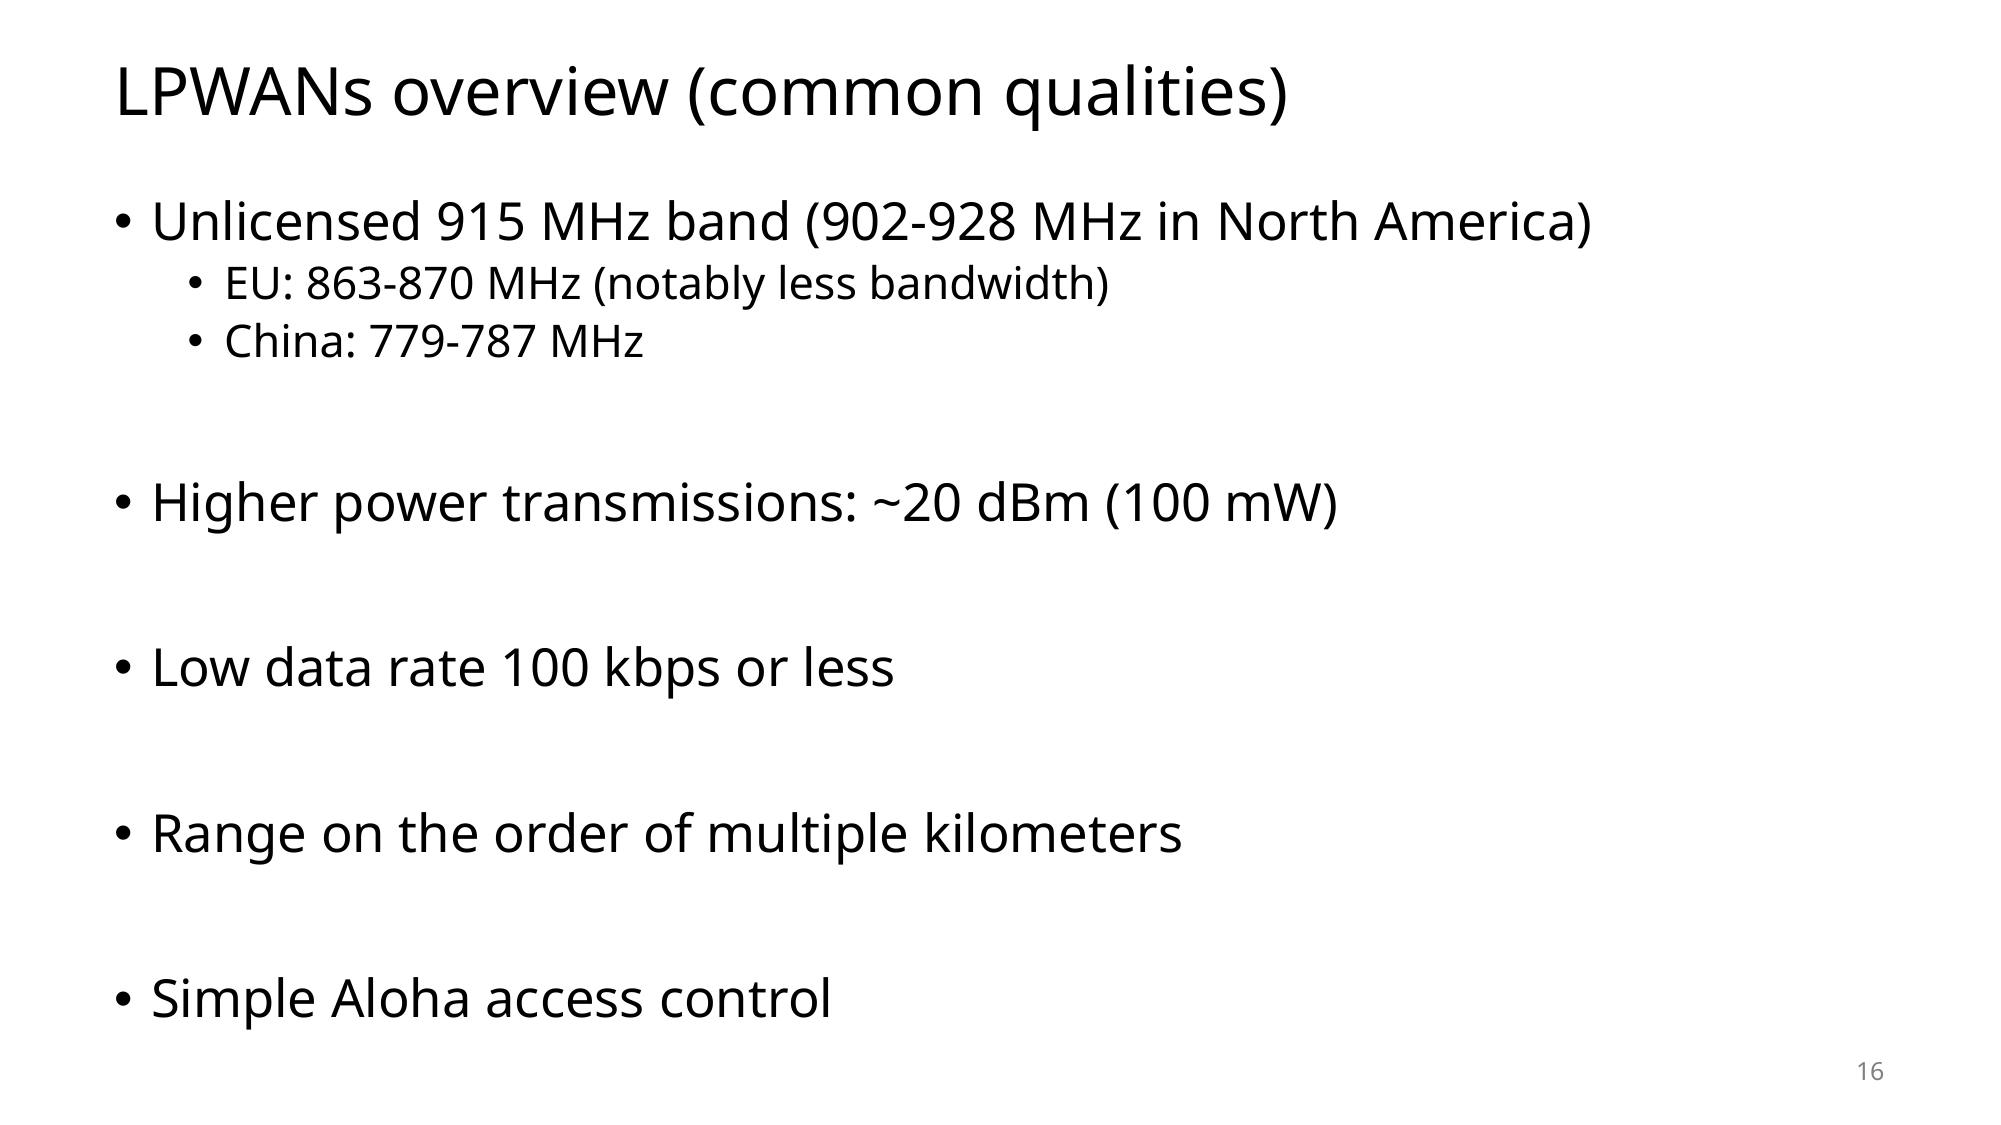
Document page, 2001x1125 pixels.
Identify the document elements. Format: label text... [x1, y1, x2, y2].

list Unlicensed 915 MHz band (902-928 MHz in North America) EU: 863-870 MHz (notably less bandwidth) China: 779-787 MHz Higher power transmissions: ~20 dBm (100 mW) Low data rate 100 kbps or less Range on the order of multiple kilometers Simple Aloha access control [99, 187, 1900, 1043]
slide_number 16 [1749, 1042, 1900, 1103]
title LPWANs overview (common qualities) [99, 37, 1900, 150]
